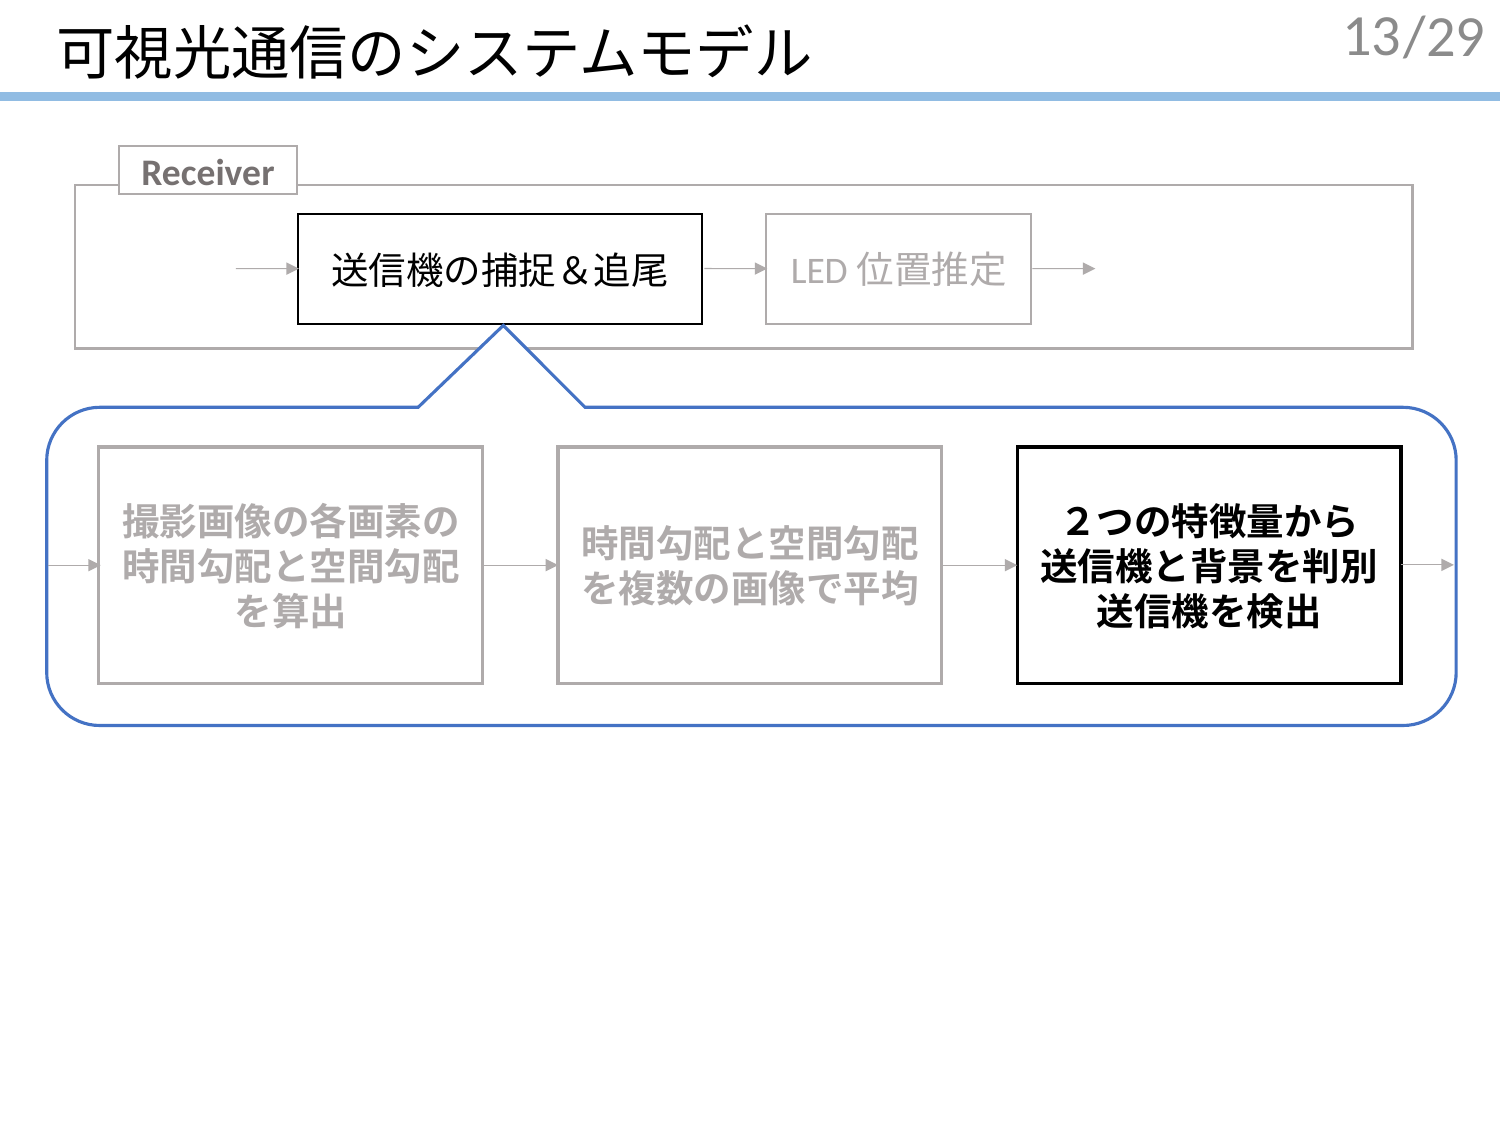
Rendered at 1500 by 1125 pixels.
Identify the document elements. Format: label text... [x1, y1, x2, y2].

text_box ２つの特徴量から 送信機と背景を判別送信機を検出 [1016, 446, 1402, 684]
text_box [45, 324, 1458, 727]
text_box [74, 184, 1413, 350]
text_box 時間勾配と空間勾配 を複数の画像で平均 [557, 446, 943, 684]
slide_number 13 [1078, 2, 1417, 63]
text_box Receiver [118, 145, 298, 195]
text_box 撮影画像の各画素の 時間勾配と空間勾配 を算出 [98, 446, 484, 684]
title 可視光通信のシステムモデル [41, 0, 1397, 112]
